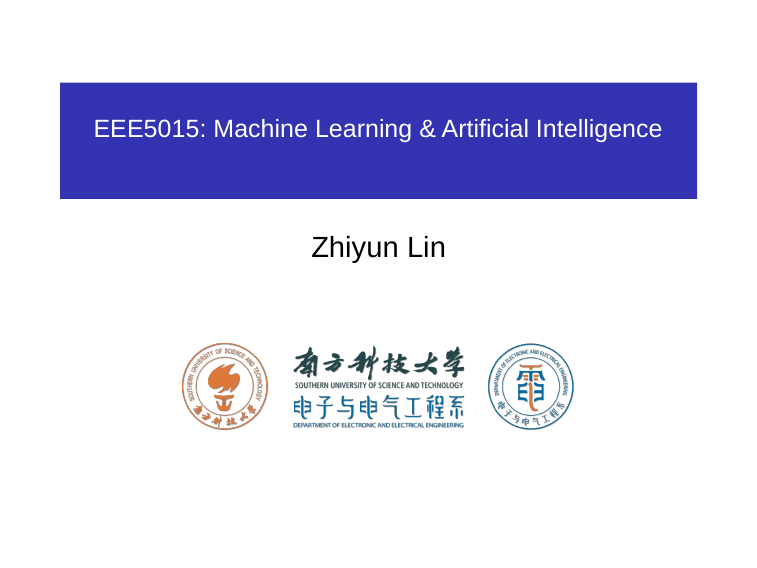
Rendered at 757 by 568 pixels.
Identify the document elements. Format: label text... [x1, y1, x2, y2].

text_box EEE5015: Machine Learning & Artificial Intelligence [60, 82, 698, 199]
text_box Zhiyun Lin [161, 228, 596, 261]
picture [181, 342, 575, 431]
